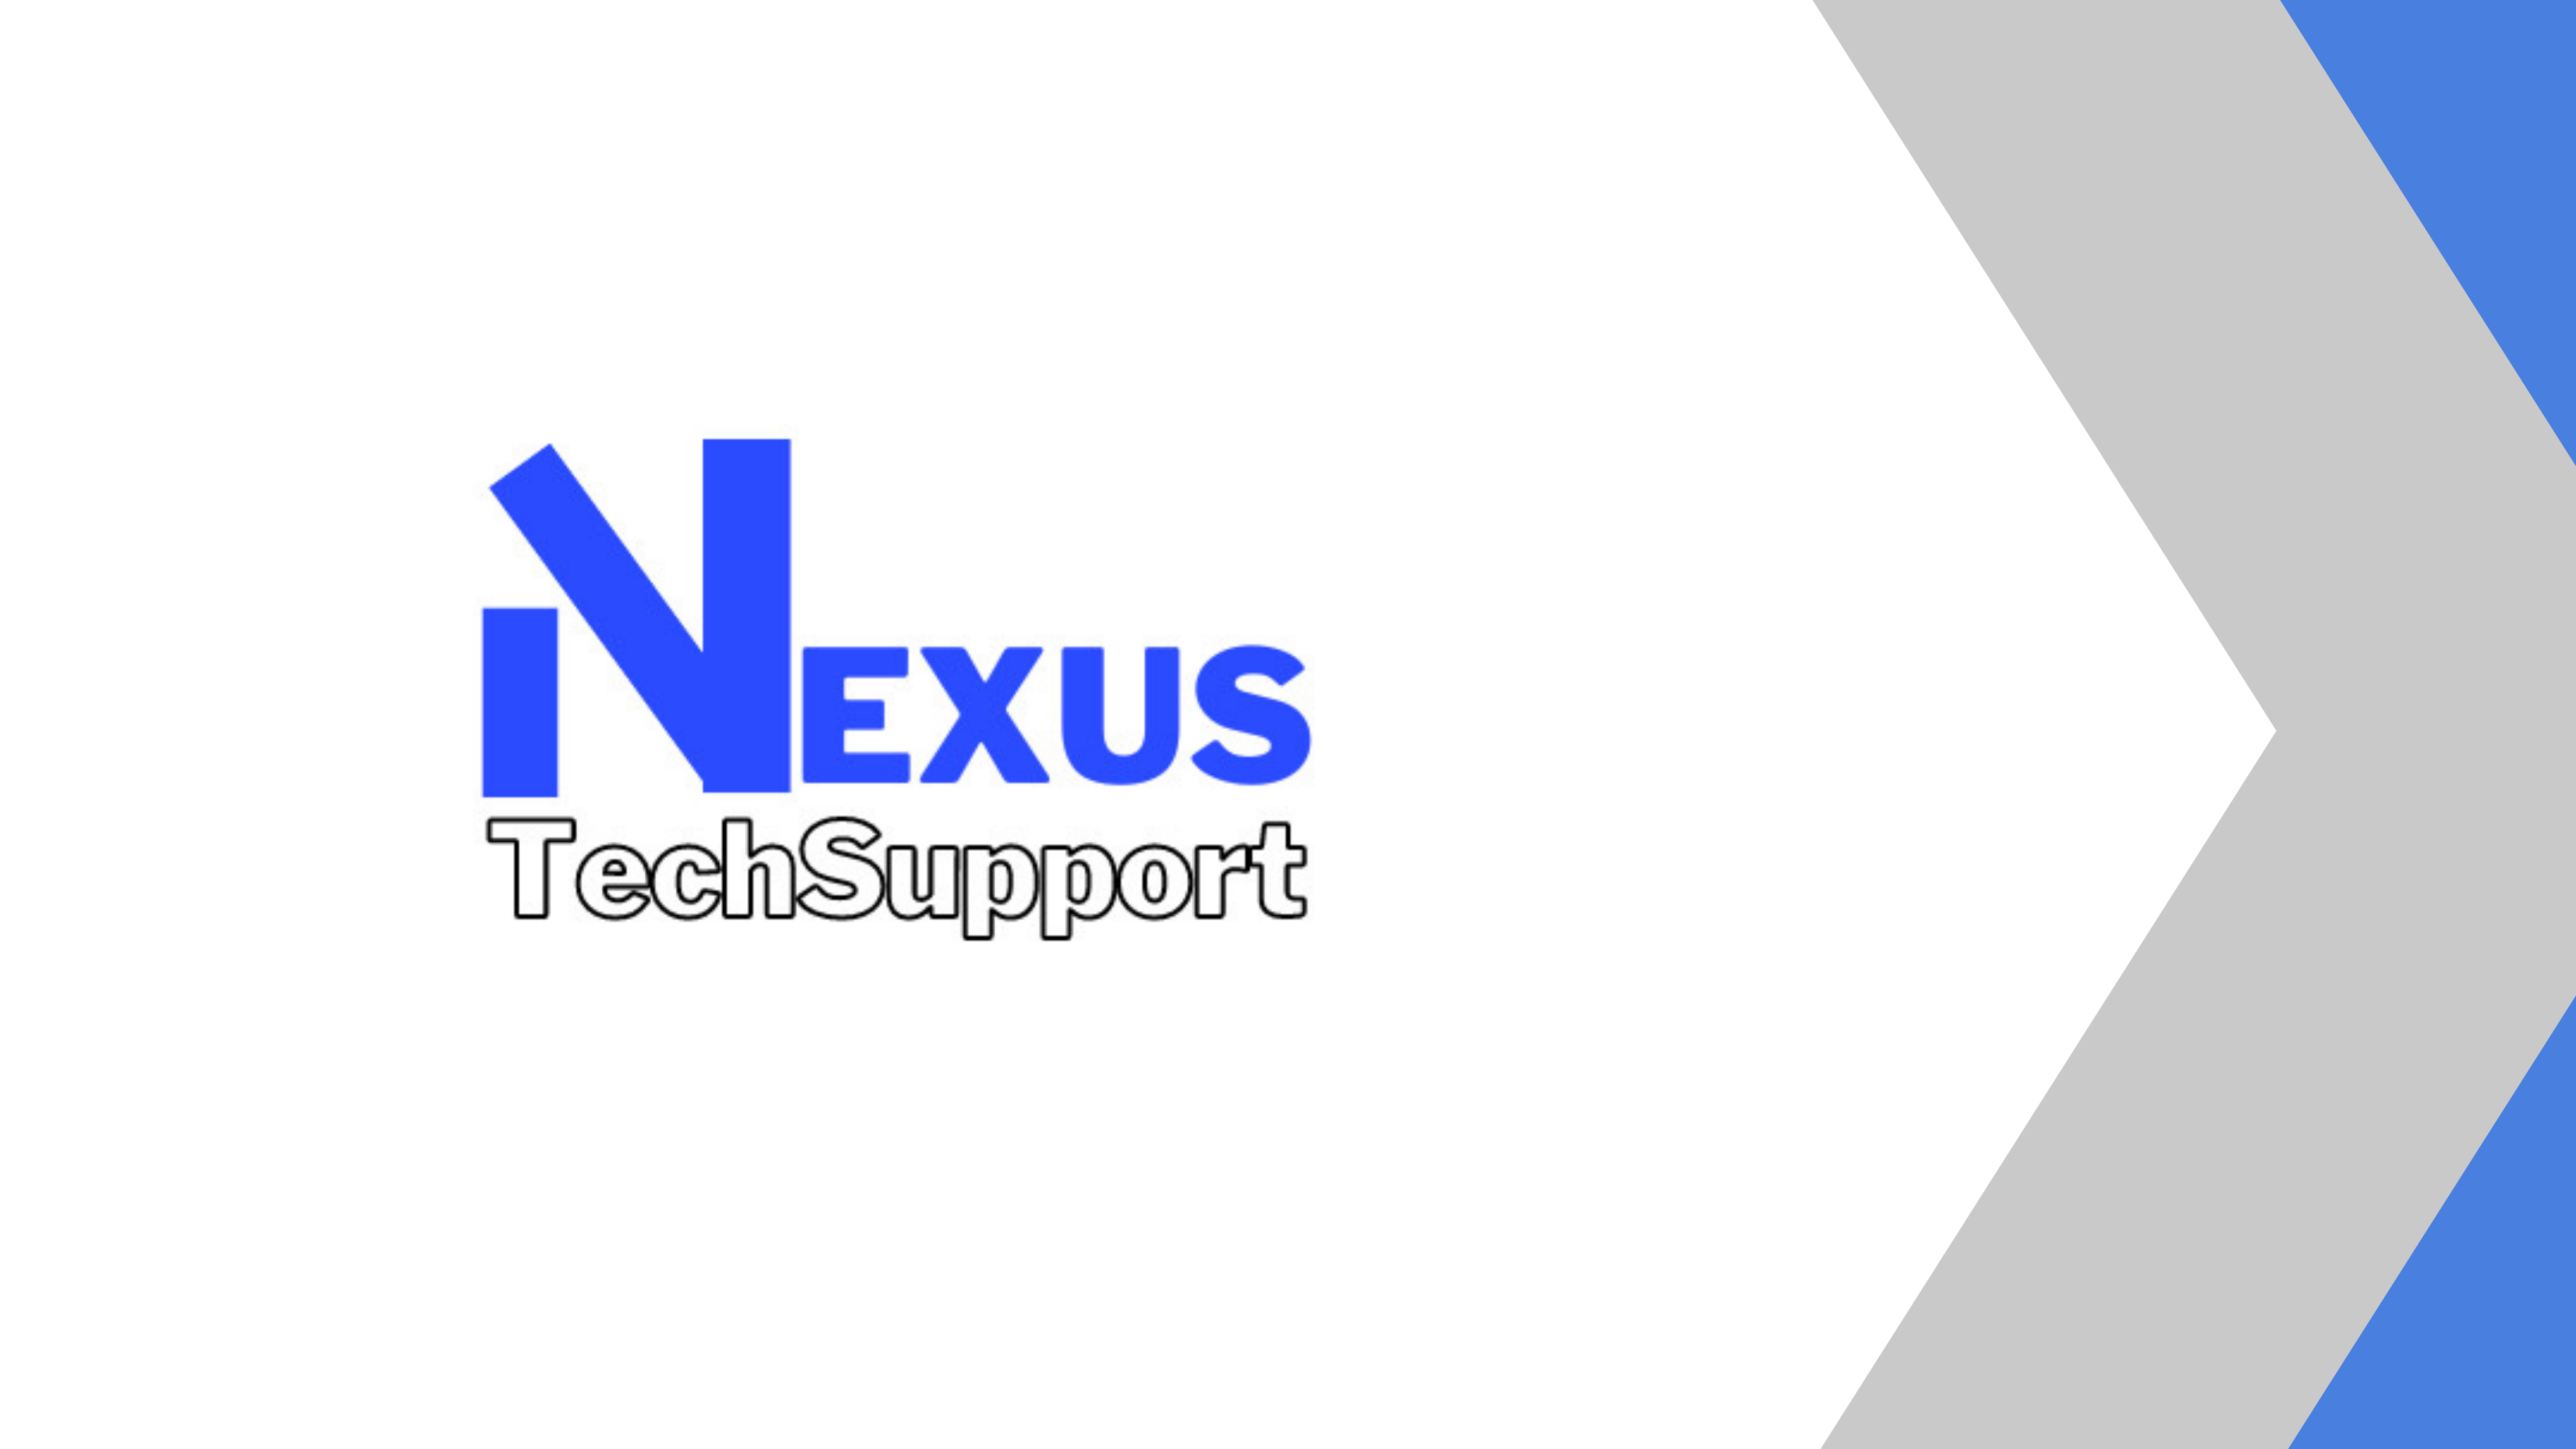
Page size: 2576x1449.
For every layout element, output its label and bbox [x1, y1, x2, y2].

text_box [1809, 0, 2576, 1449]
picture [283, 24, 1478, 1218]
